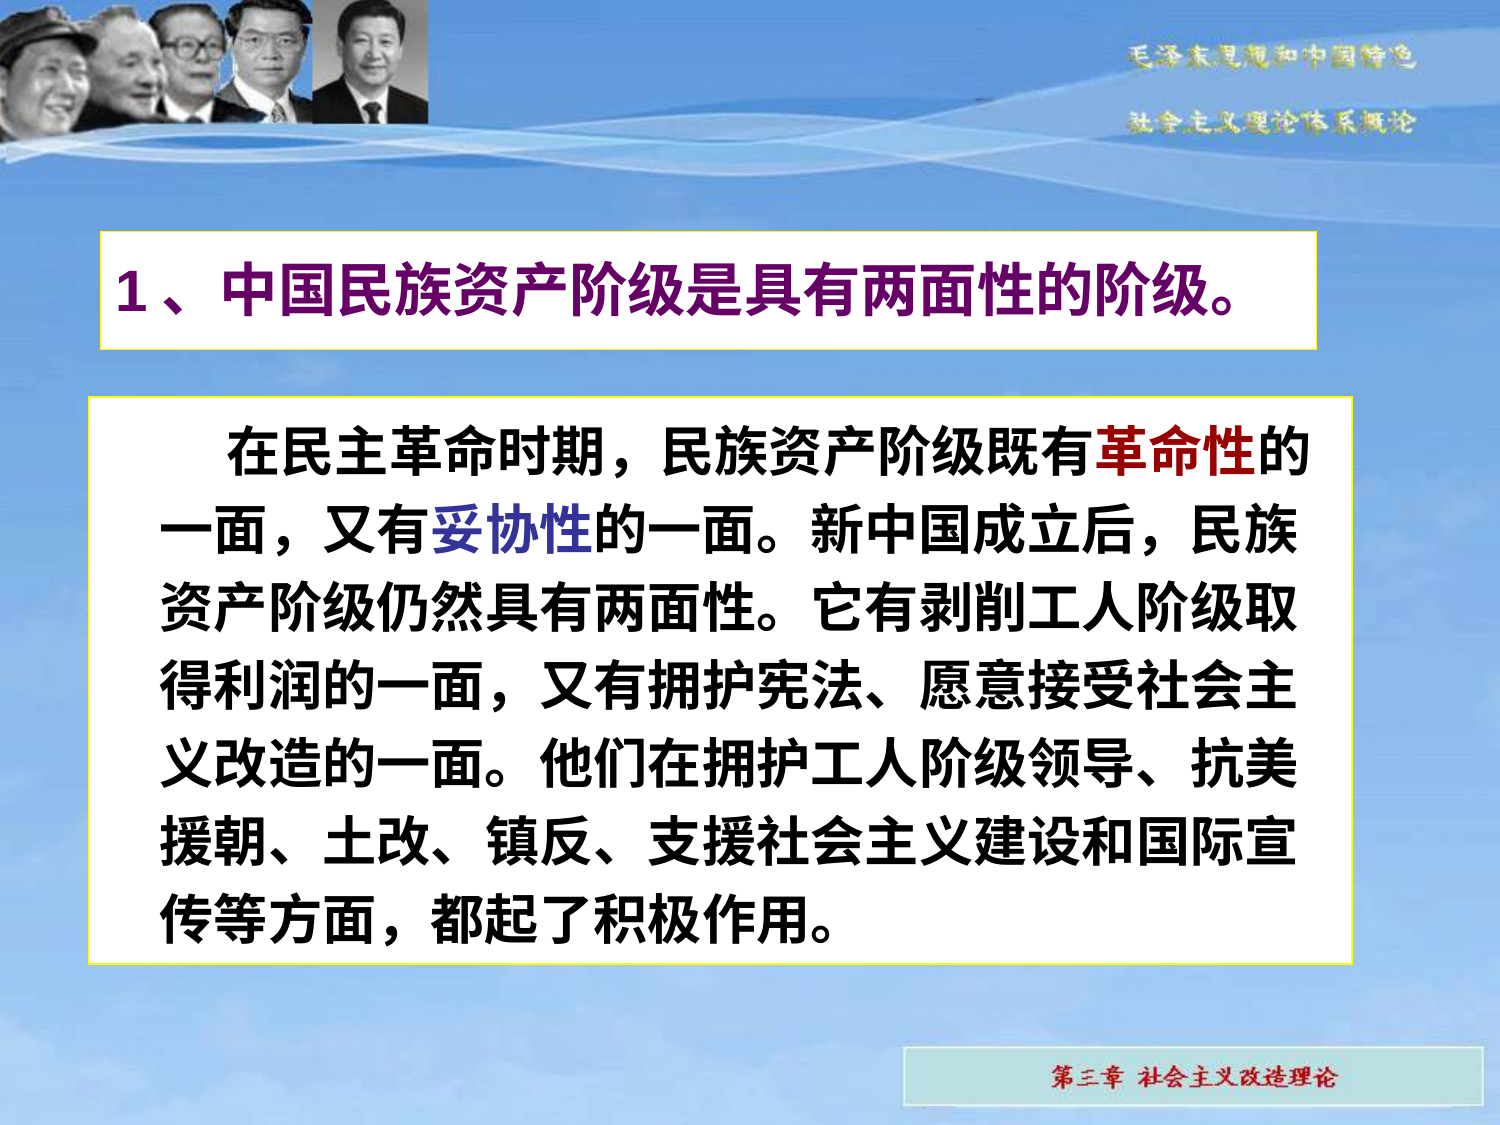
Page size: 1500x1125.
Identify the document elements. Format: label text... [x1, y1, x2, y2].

picture [0, 0, 1500, 1125]
list 1、中国民族资产阶级是具有两面性的阶级。 [100, 231, 1317, 350]
text_box 在民主革命时期，民族资产阶级既有革命性的一面，又有妥协性的一面。新中国成立后，民族资产阶级仍然具有两面性。它有剥削工人阶级取得利润的一面，又有拥护宪法、愿意接受社会主义改造的一面。他们在拥护工人阶级领导、抗美援朝、土改、镇反、支援社会主义建设和国际宣传等方面，都起了积极作用。 [88, 397, 1353, 964]
